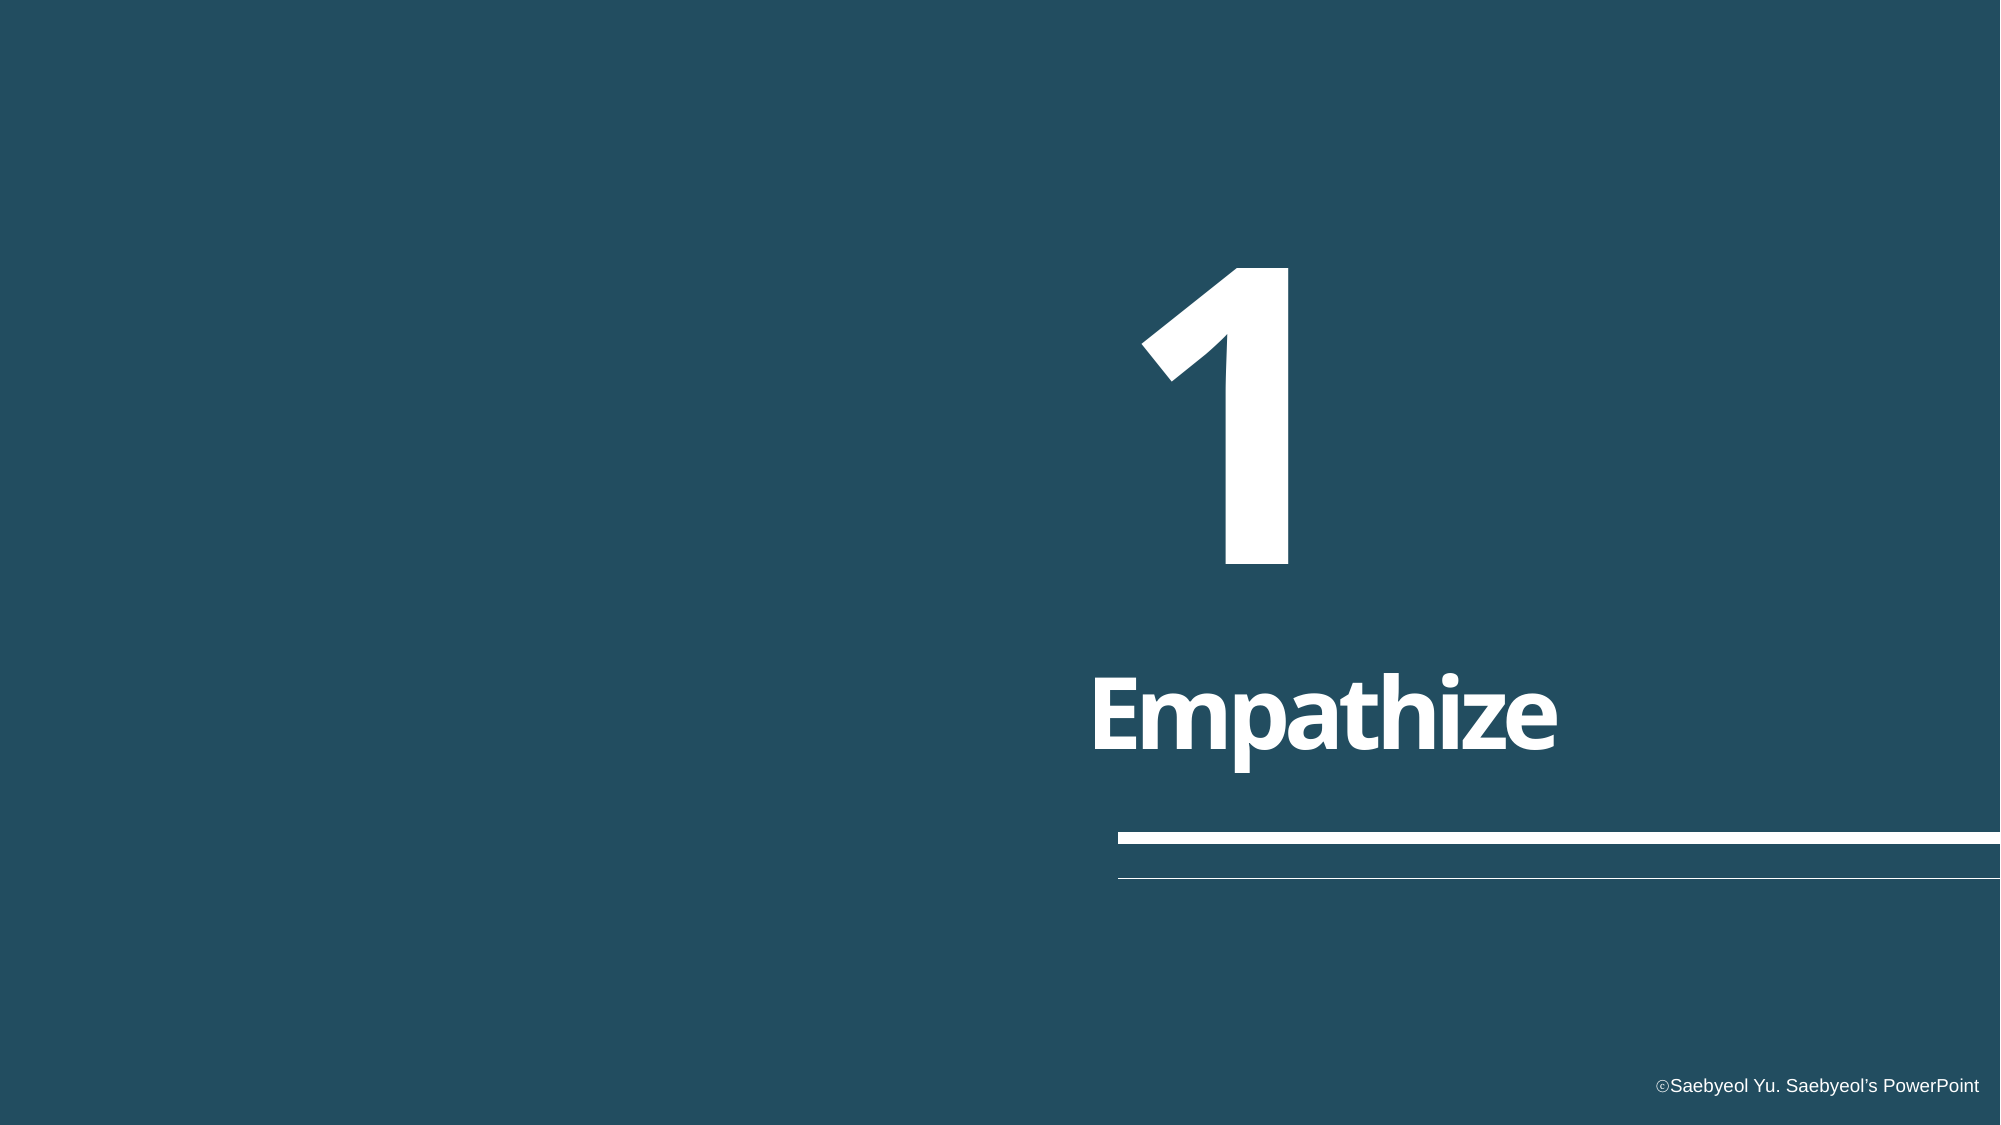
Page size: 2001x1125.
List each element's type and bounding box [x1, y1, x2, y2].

text_box [1118, 143, 2000, 879]
